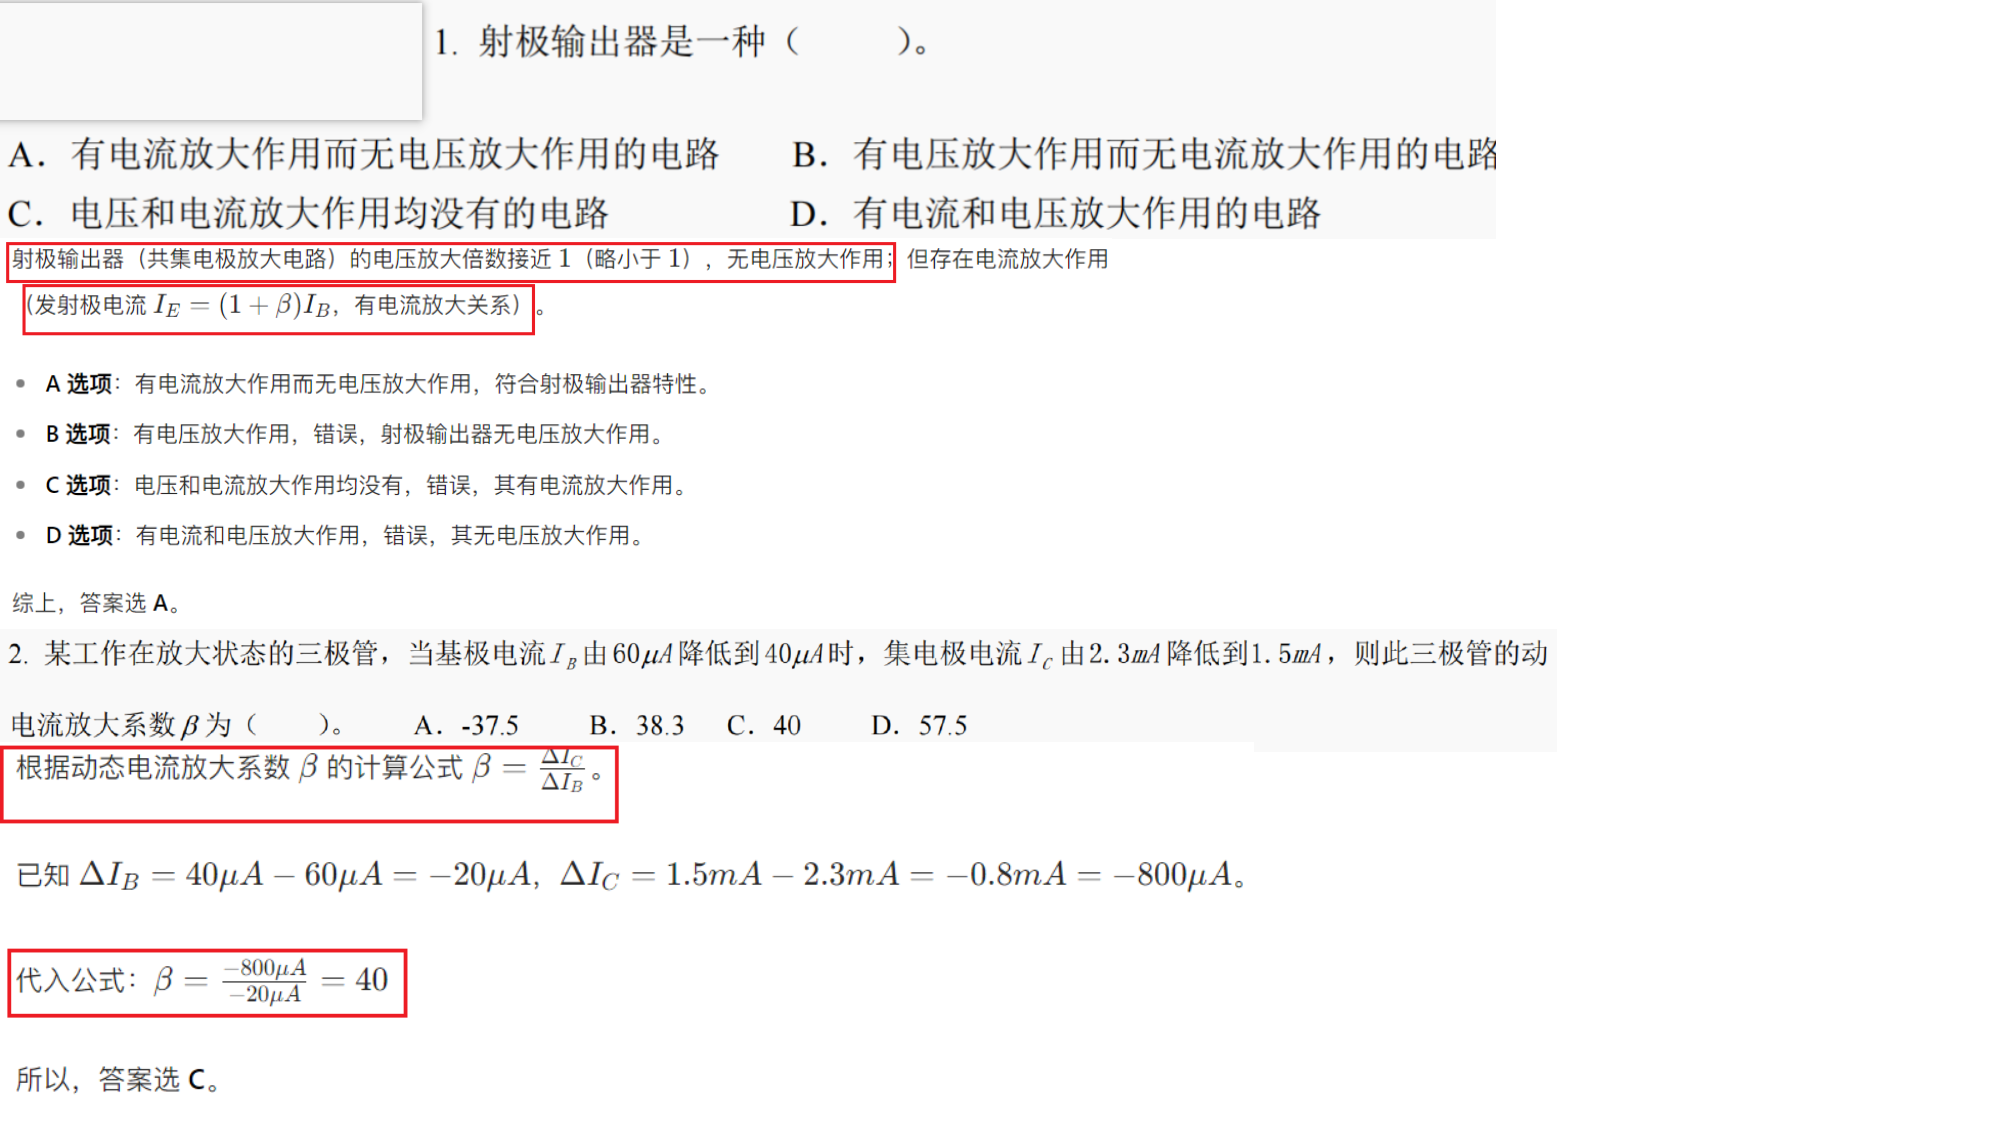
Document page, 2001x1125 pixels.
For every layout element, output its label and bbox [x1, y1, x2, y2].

picture [0, 628, 1558, 1103]
picture [0, 0, 1496, 622]
